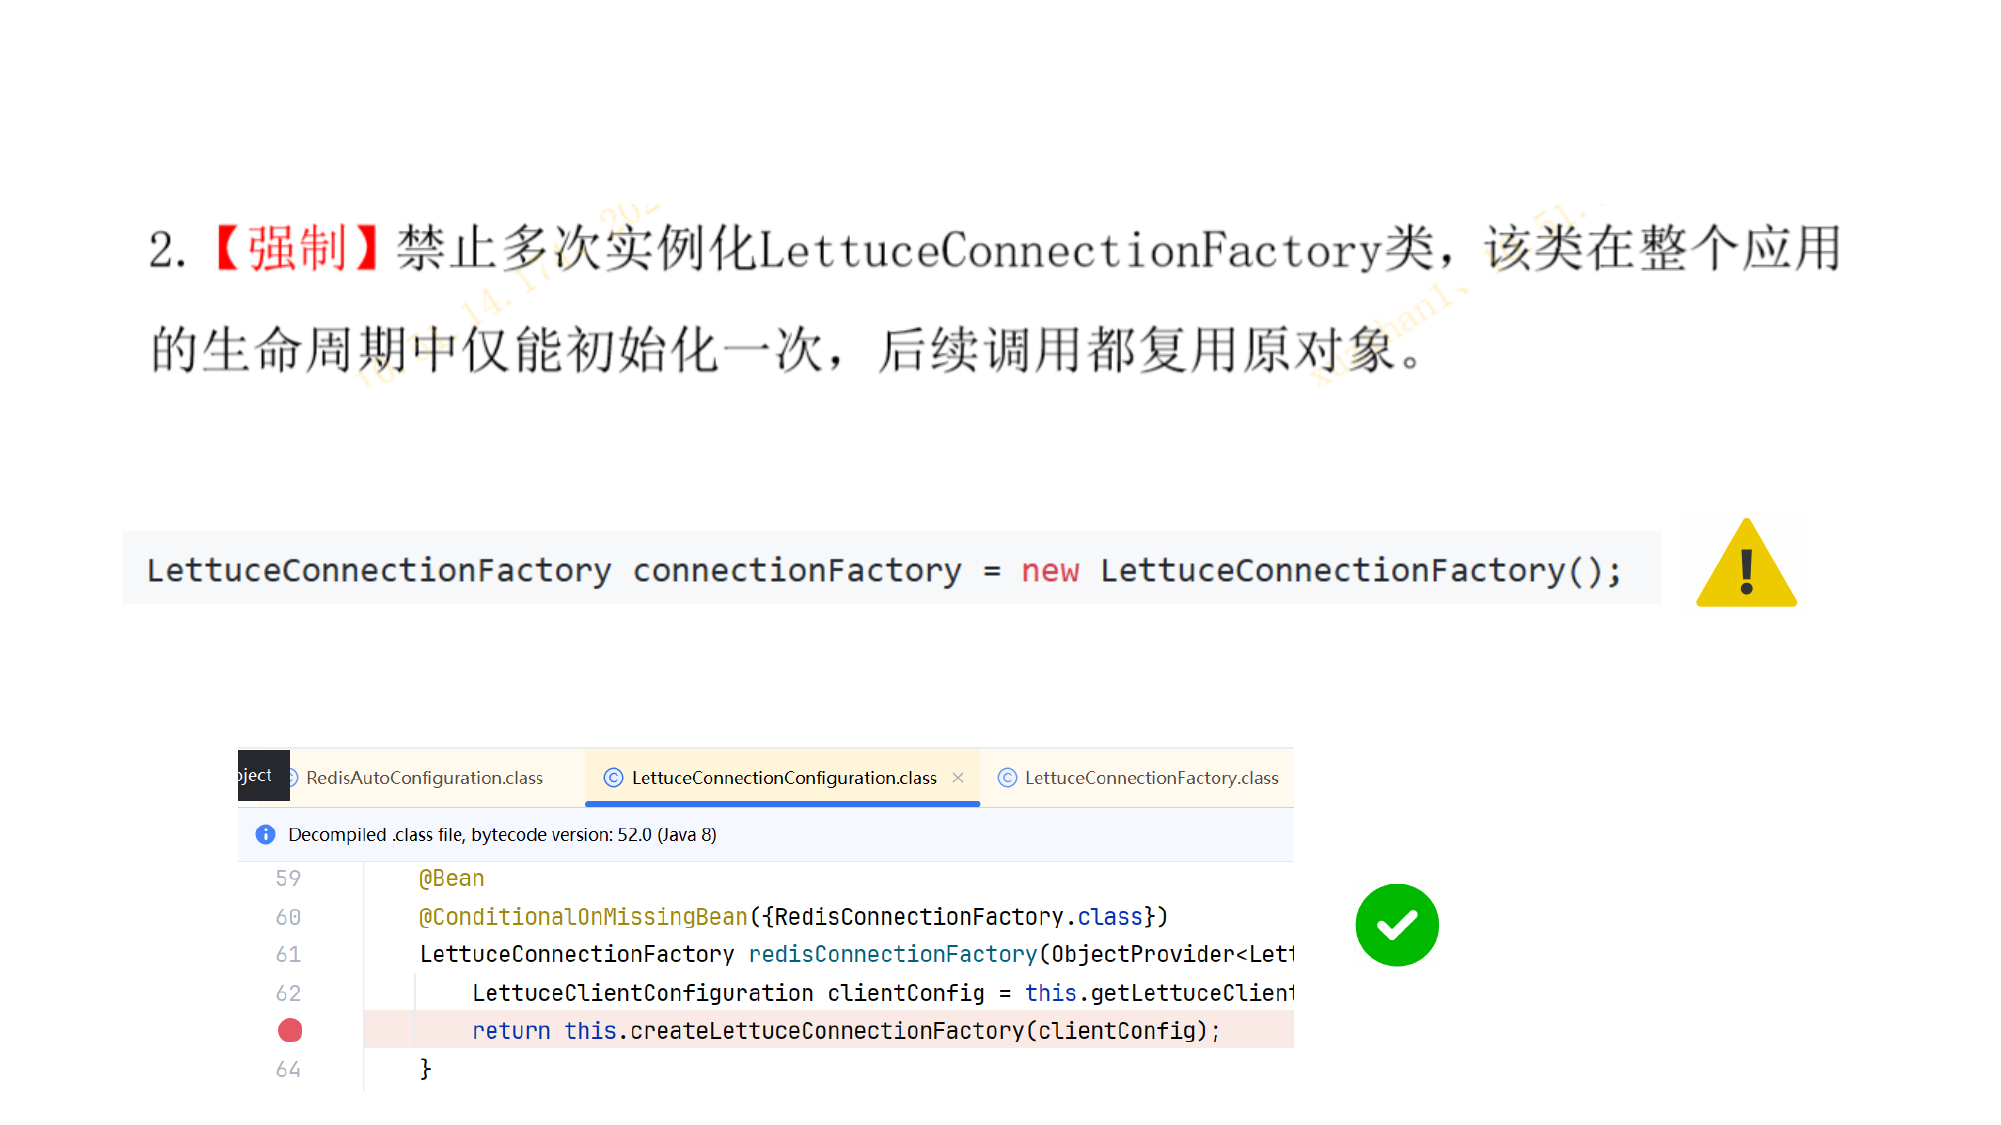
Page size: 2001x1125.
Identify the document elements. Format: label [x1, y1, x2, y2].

picture [123, 531, 1661, 604]
list [137, 204, 1863, 388]
picture [1354, 884, 1439, 968]
picture [1682, 511, 1805, 614]
picture [238, 747, 1294, 1091]
